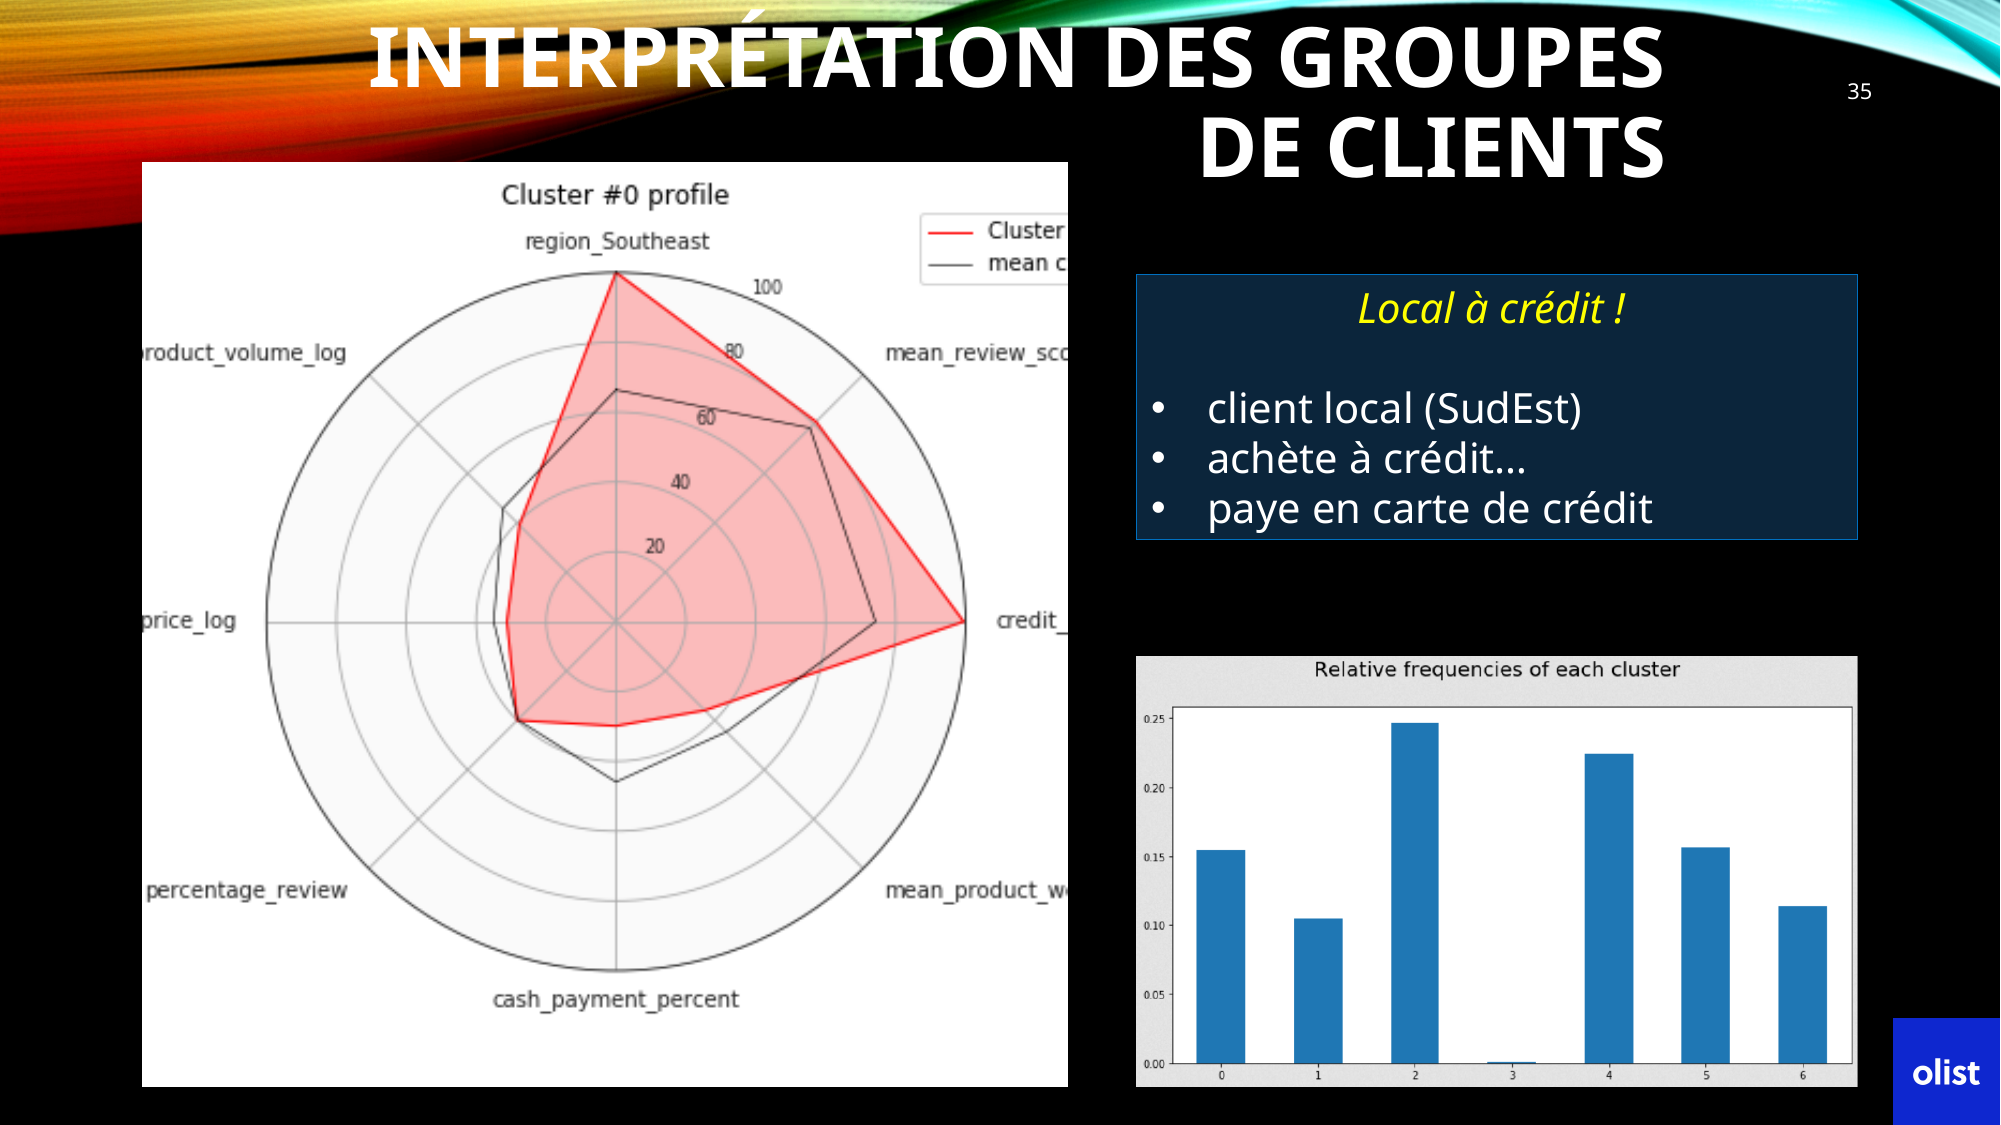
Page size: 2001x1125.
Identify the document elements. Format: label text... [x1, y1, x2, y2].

picture [0, 0, 2000, 1087]
slide_number 35 [1682, 62, 1888, 123]
picture [1893, 1018, 2000, 1125]
text_box Interprétation des Groupes de clients [268, 0, 1682, 213]
picture [1136, 656, 1858, 1087]
text_box Local à crédit ! client local (SudEst) achète à crédit… paye en carte de crédit [1136, 274, 1858, 540]
